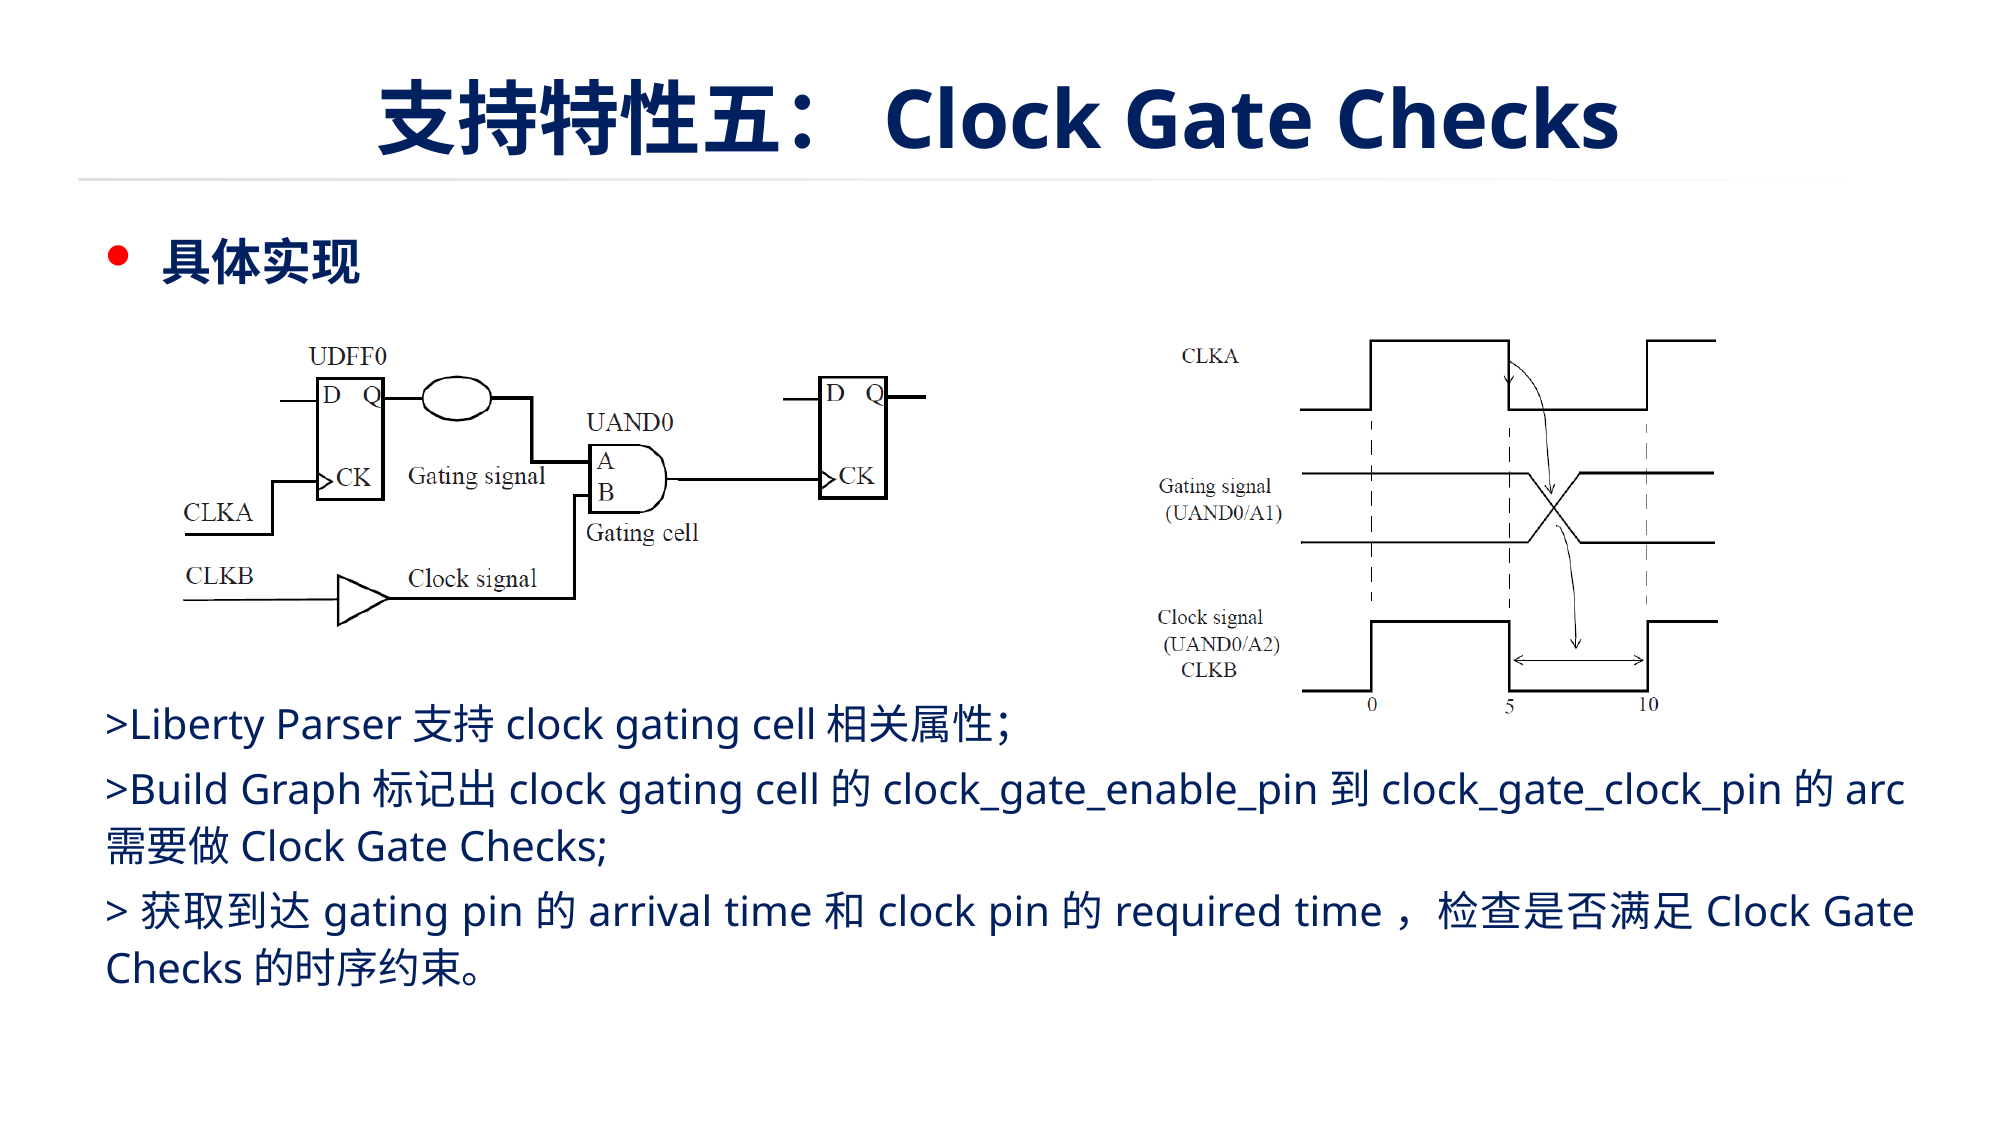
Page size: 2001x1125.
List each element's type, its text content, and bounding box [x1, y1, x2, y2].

picture [177, 334, 932, 637]
picture [1148, 321, 1728, 720]
title 支持特性五：Clock Gate Checks [99, 20, 1898, 154]
list 具体实现 >Liberty Parser支持clock gating cell相关属性； >Build Graph标记出clock gating cell的clock_gate_enable_pin到clock_gate_clock_pin的arc需要做Clock Gate Checks; >获取到达gating pin的arrival time和clock pin的required time，检查是否满足Clock Gate Checks的时序约束。 [90, 154, 1931, 1053]
